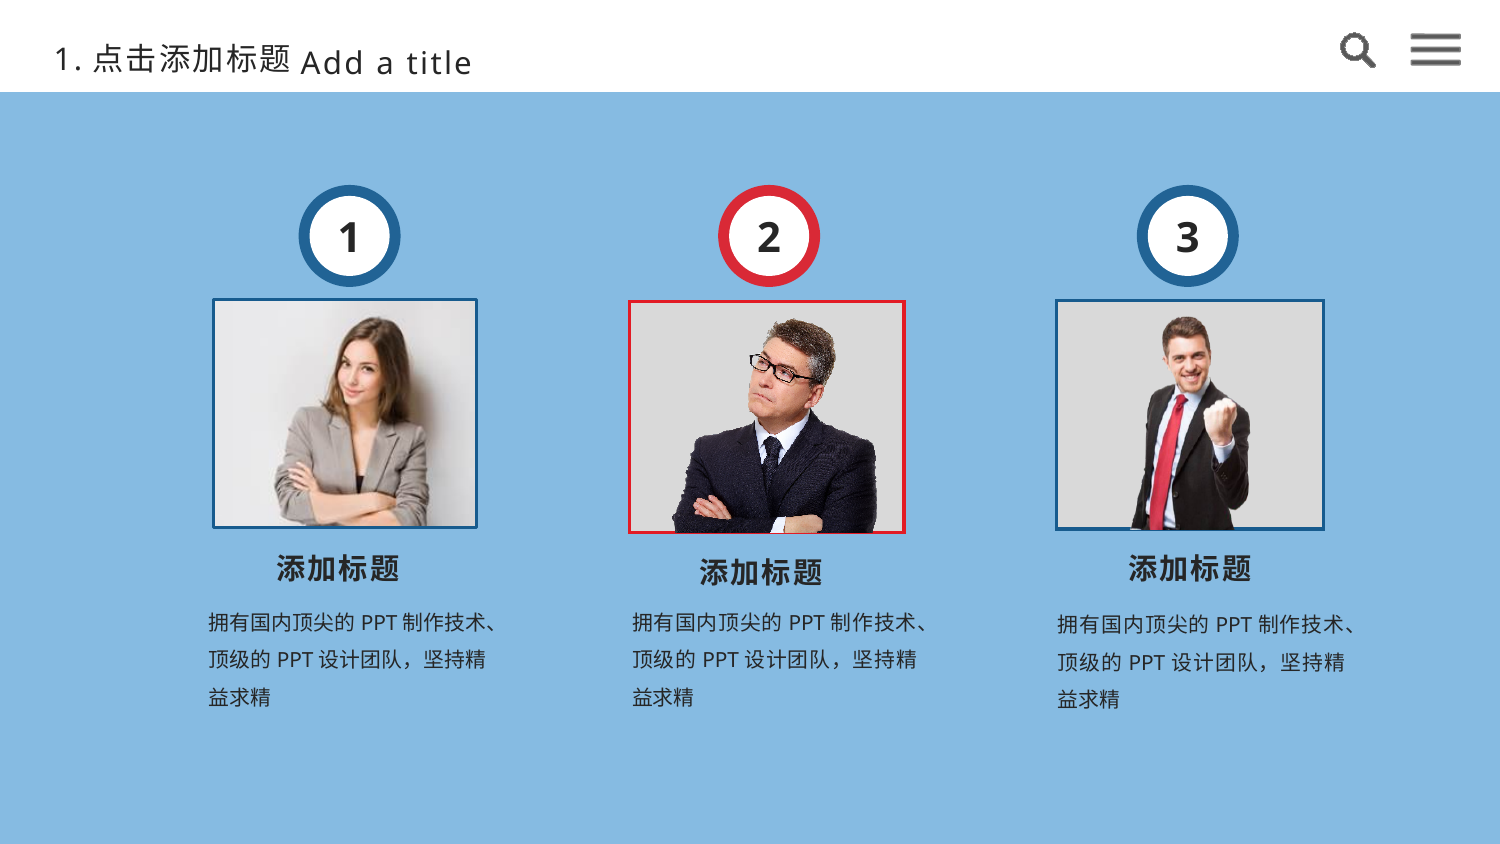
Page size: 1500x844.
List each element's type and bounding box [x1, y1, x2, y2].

text_box [1042, 184, 1361, 721]
text_box [617, 184, 932, 719]
text_box [1340, 32, 1376, 68]
text_box [1411, 34, 1461, 65]
text_box [40, 31, 494, 90]
text_box [194, 184, 501, 719]
